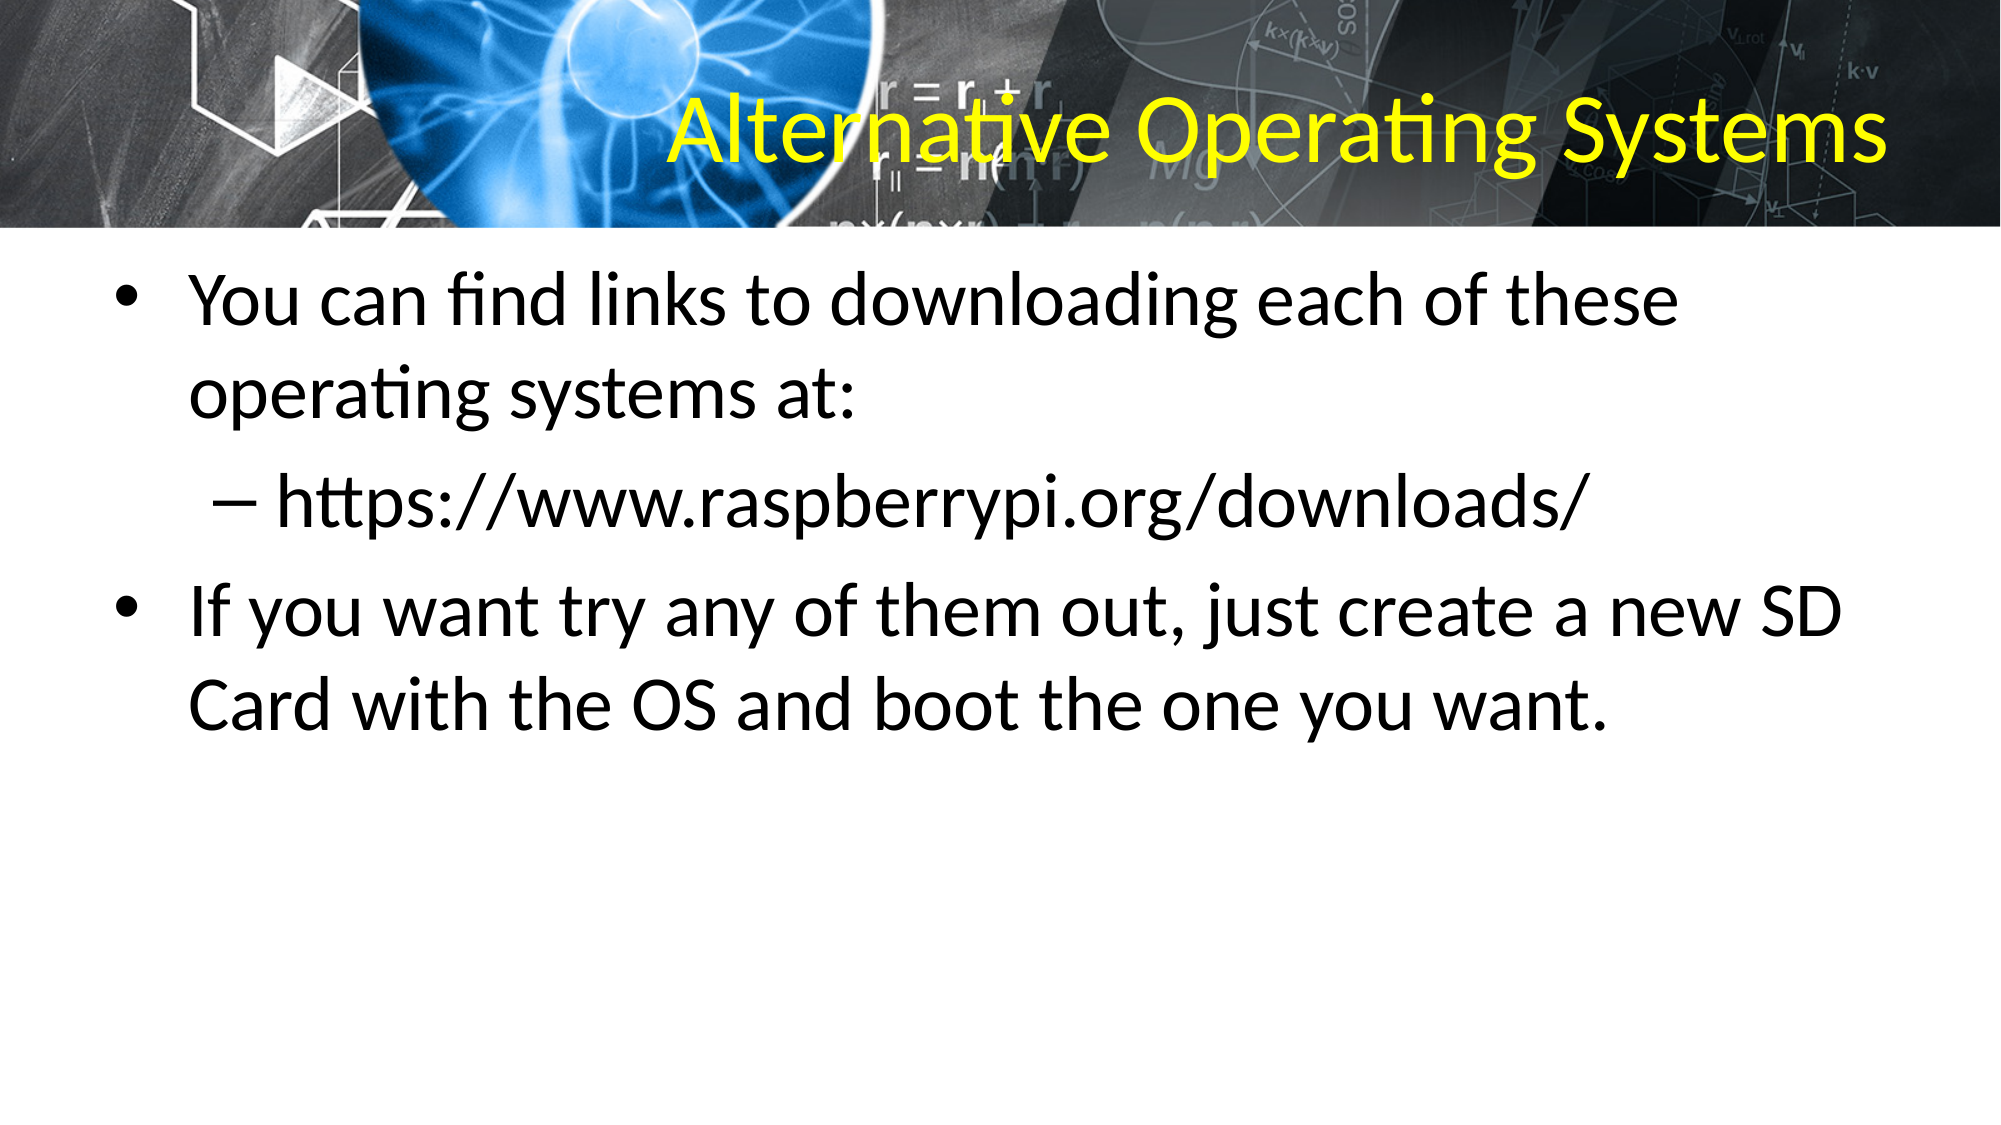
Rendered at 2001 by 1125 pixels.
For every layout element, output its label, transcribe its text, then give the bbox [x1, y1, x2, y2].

picture [0, 0, 2001, 1125]
title Alternative Operating Systems [98, 39, 1905, 207]
list You can find links to downloading each of these operating systems at: https://www.raspberrypi.org/downloads/ If you want try any of them out, just create a new SD Card with the OS and boot the one you want. [98, 240, 1902, 1064]
